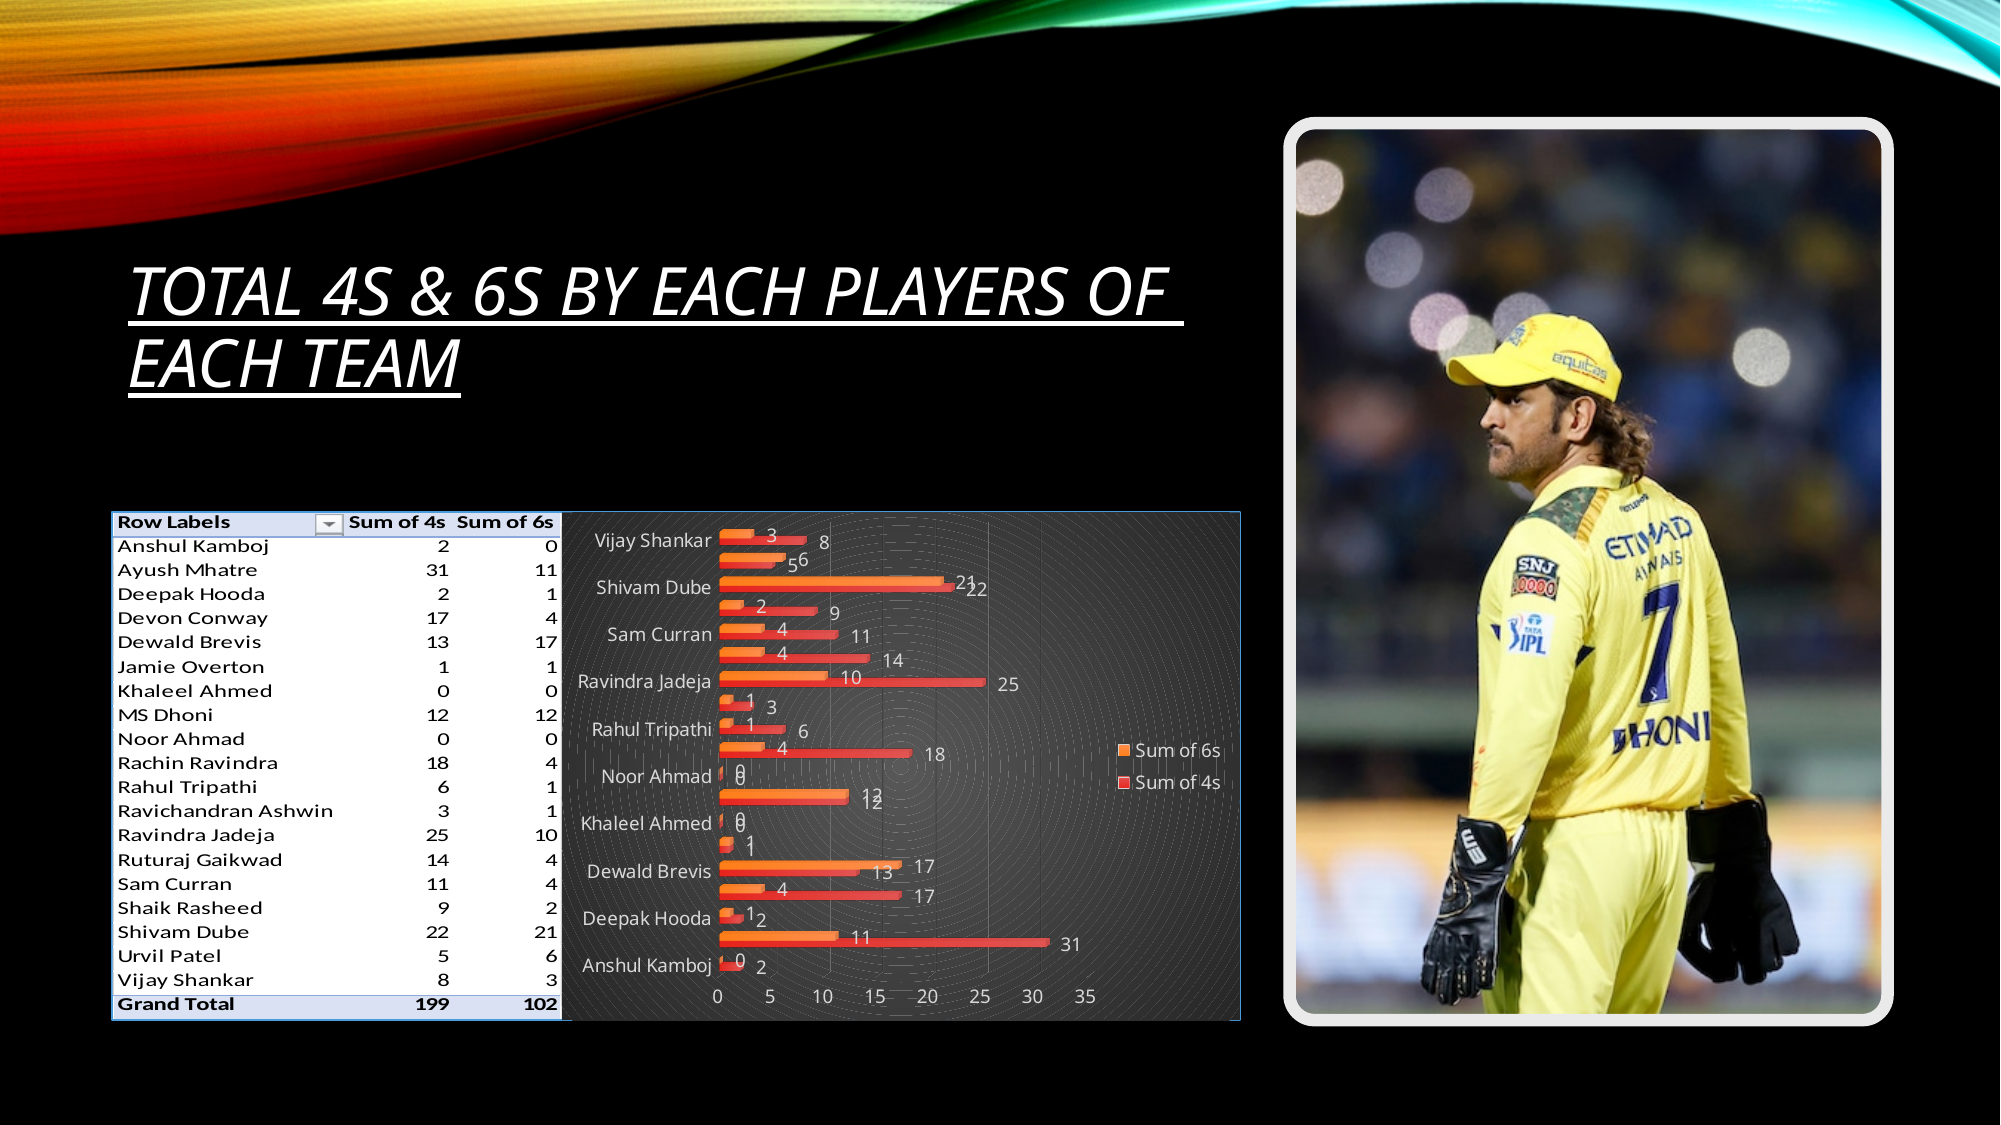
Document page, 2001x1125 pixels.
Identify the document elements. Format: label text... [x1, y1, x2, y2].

picture [0, 0, 2000, 1021]
title Total 4s & 6s by Each players of Each team [112, 249, 1240, 410]
chart [561, 512, 1241, 1021]
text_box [112, 512, 561, 1021]
